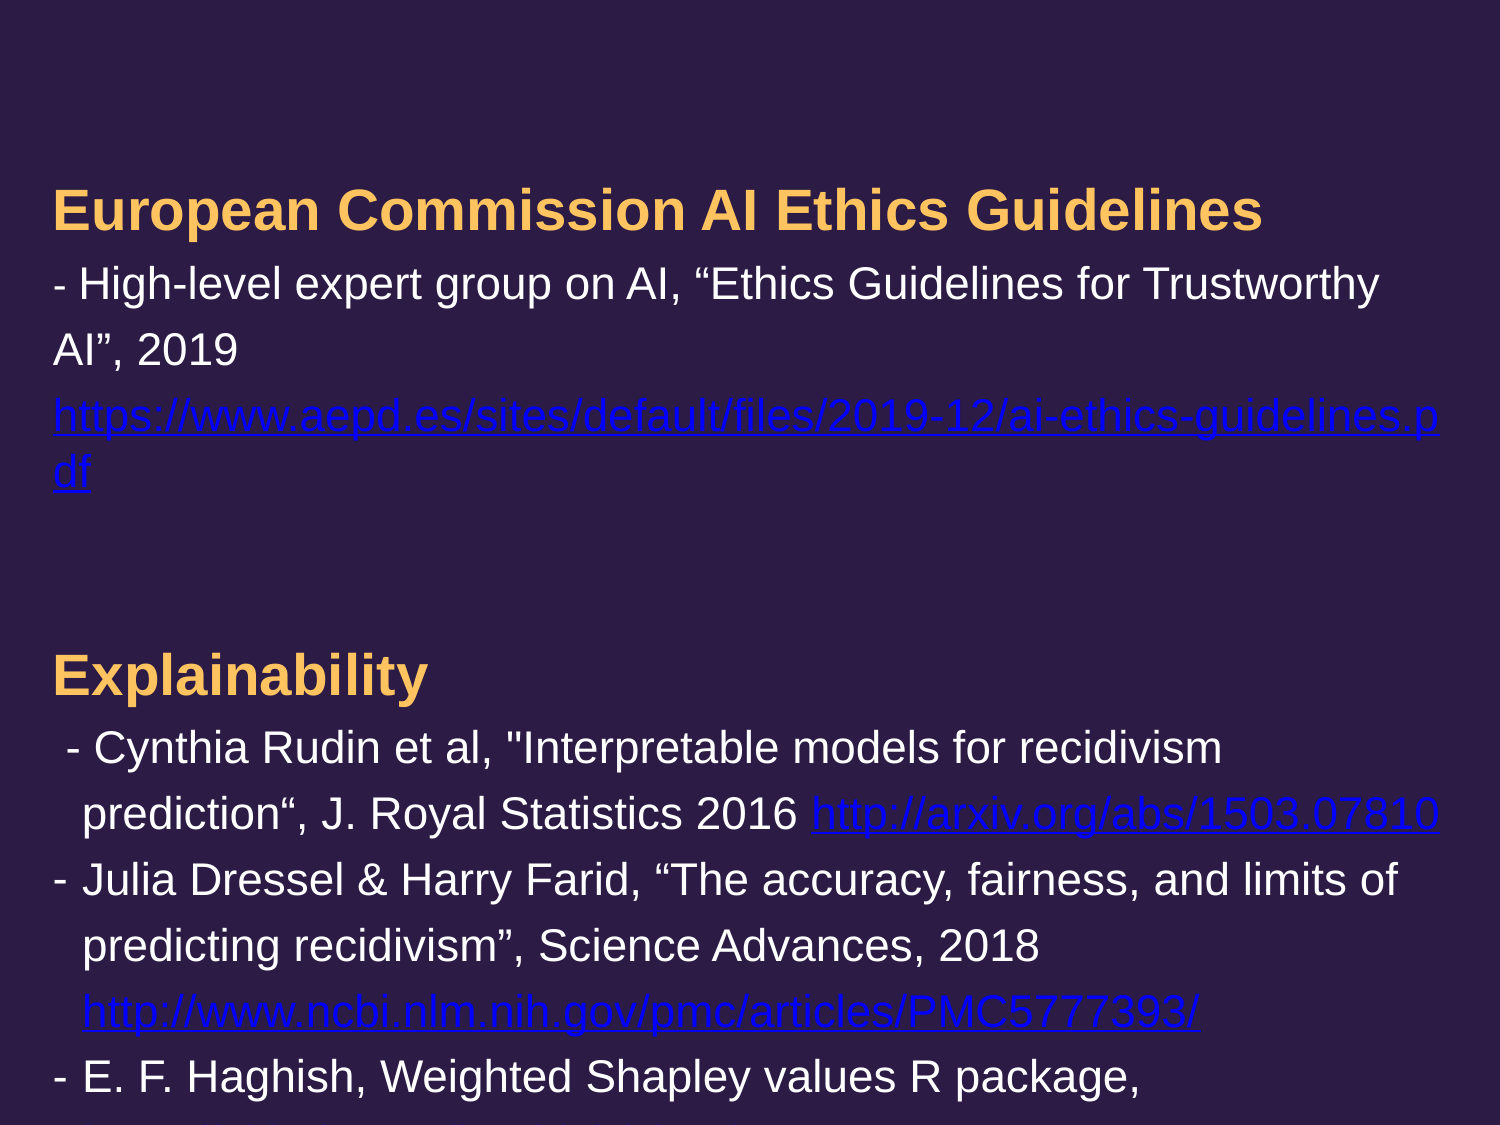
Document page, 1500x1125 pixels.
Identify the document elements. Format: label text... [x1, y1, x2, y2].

list European Commission AI Ethics Guidelines - High-level expert group on AI, “Ethics Guidelines for Trustworthy AI”, 2019 https://www.aepd.es/sites/default/files/2019-12/ai-ethics-guidelines.pdf Explainability - Cynthia Rudin et al, "Interpretable models for recidivism prediction“, J. Royal Statistics 2016 http://arxiv.org/abs/1503.07810 Julia Dressel & Harry Farid, “The accuracy, fairness, and limits of predicting recidivism”, Science Advances, 2018 http://www.ncbi.nlm.nih.gov/pmc/articles/PMC5777393/ E. F. Haghish, Weighted Shapley values R package, https://github.com/haghish/shapley [38, 151, 1462, 1125]
